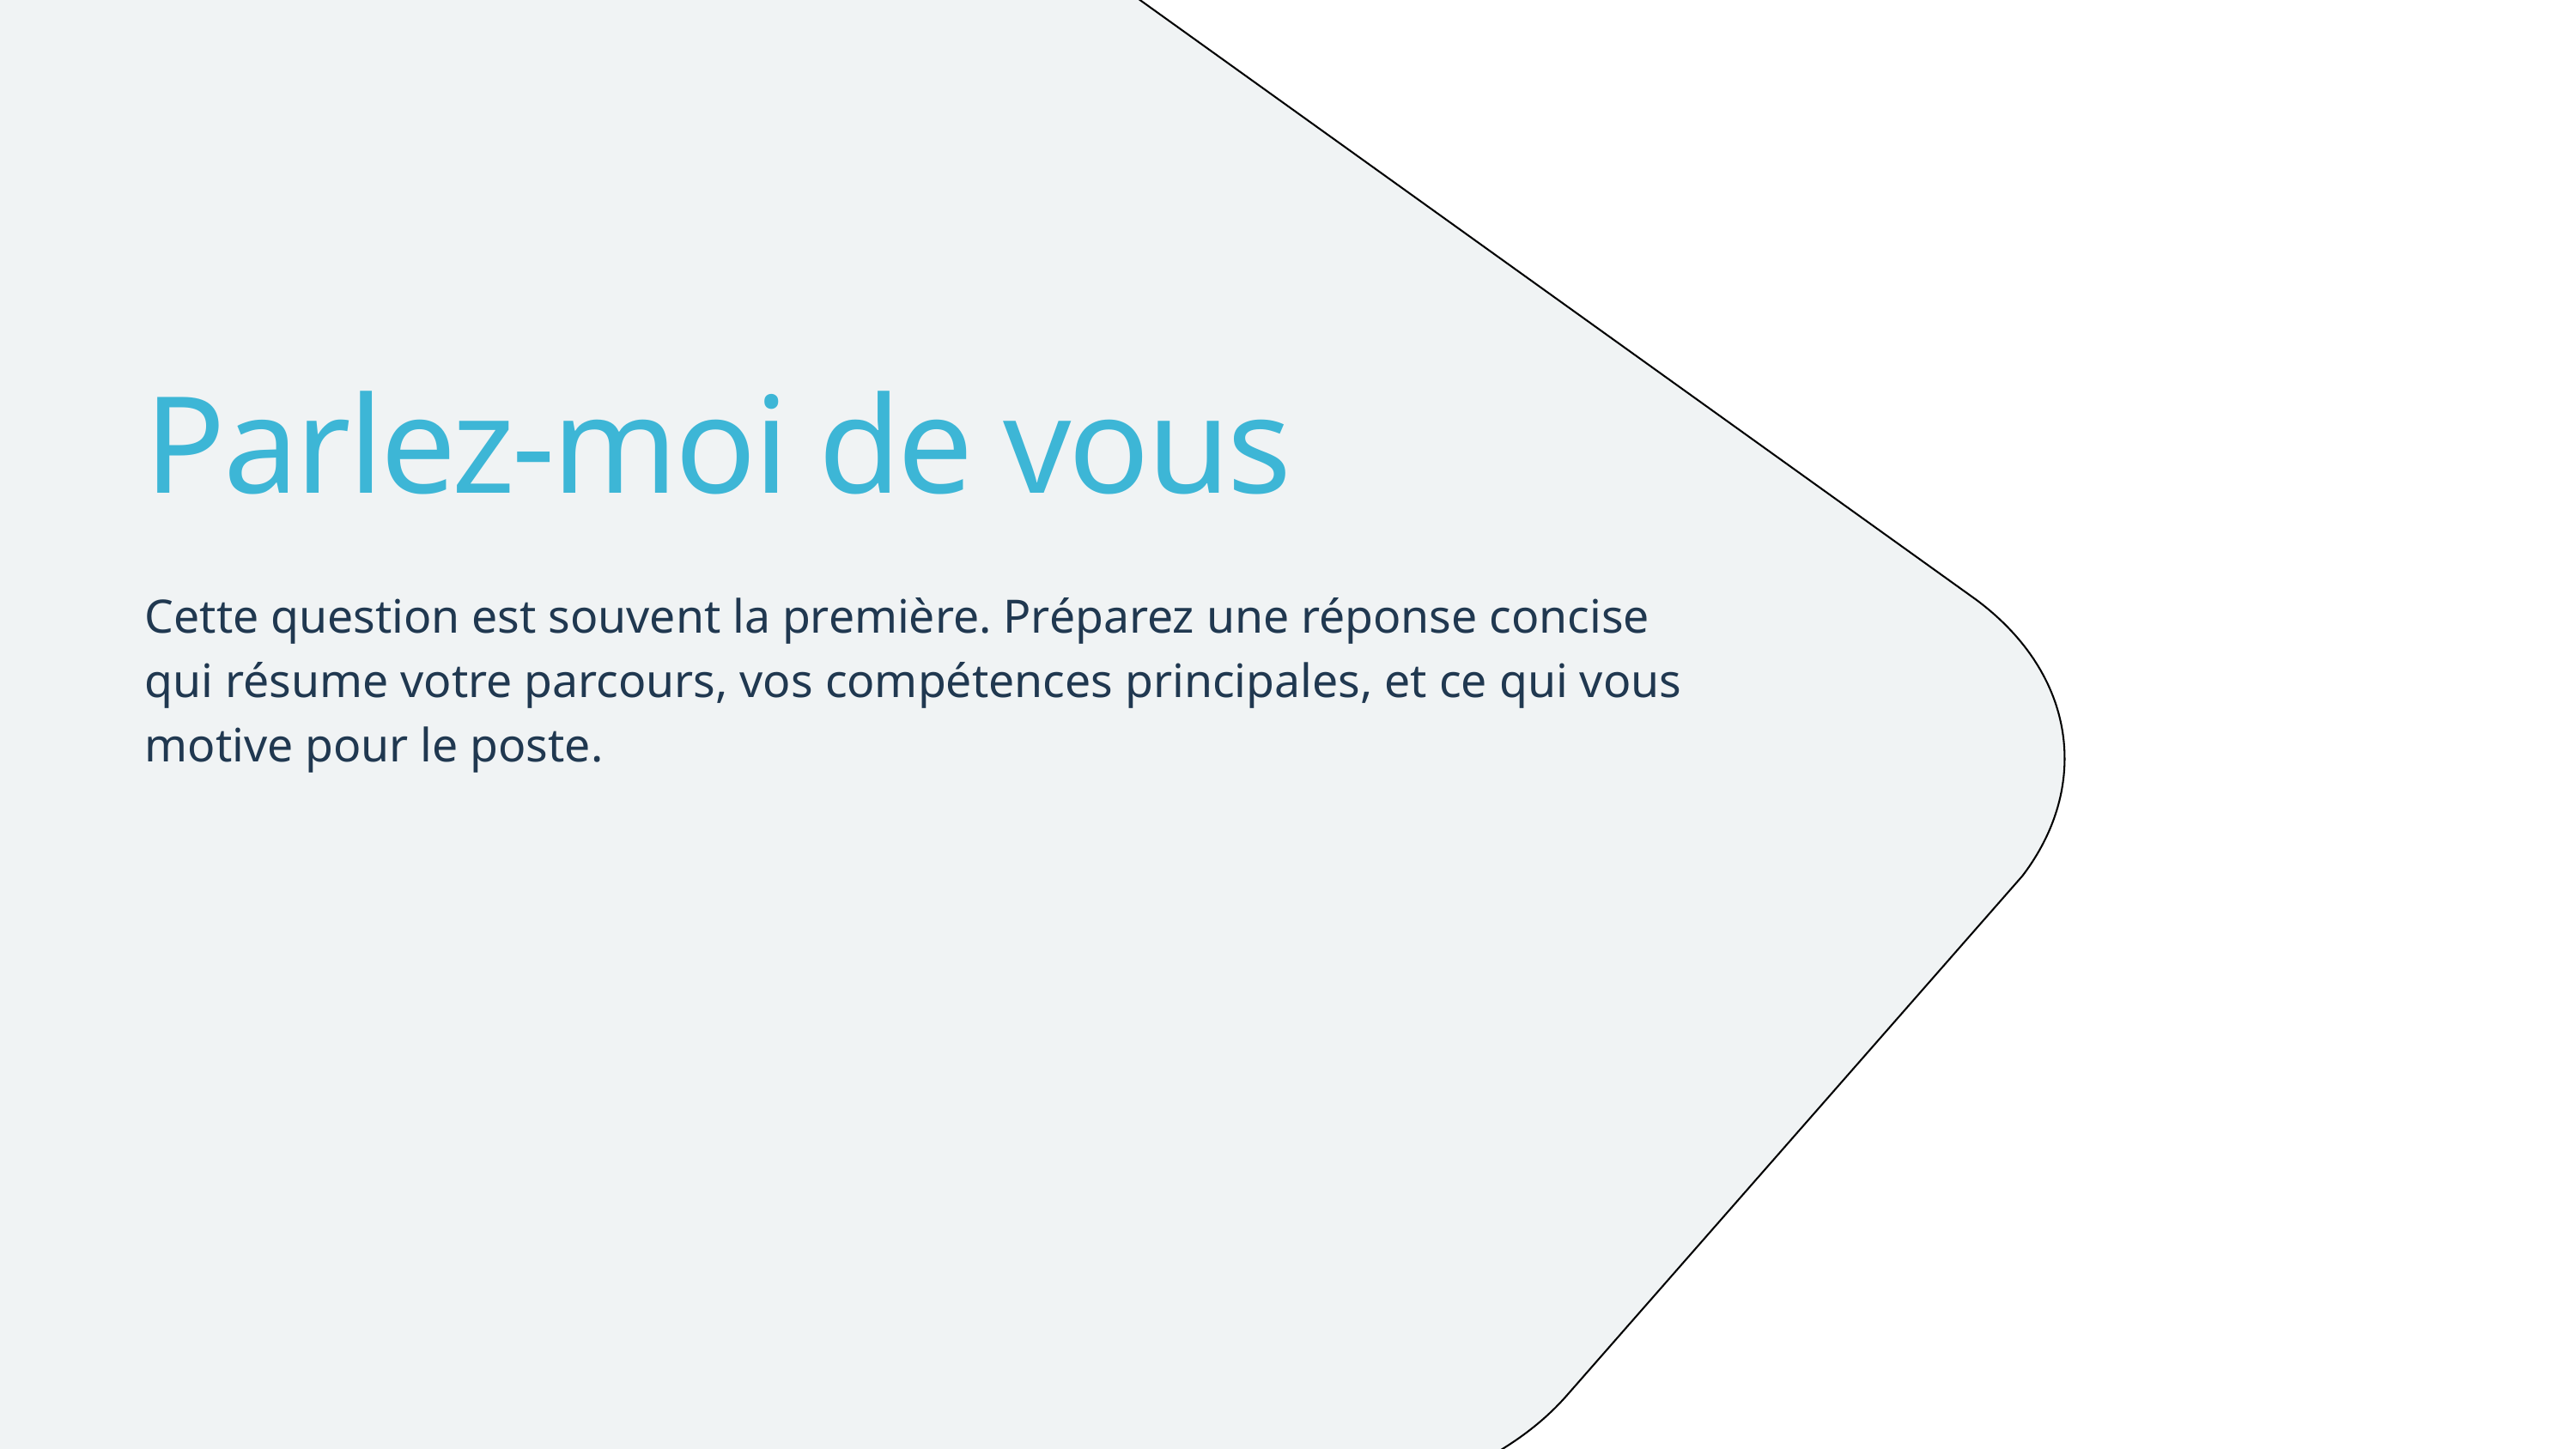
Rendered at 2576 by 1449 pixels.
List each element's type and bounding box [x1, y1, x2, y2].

text_box [144, 358, 1695, 778]
text_box [0, 0, 2071, 1449]
